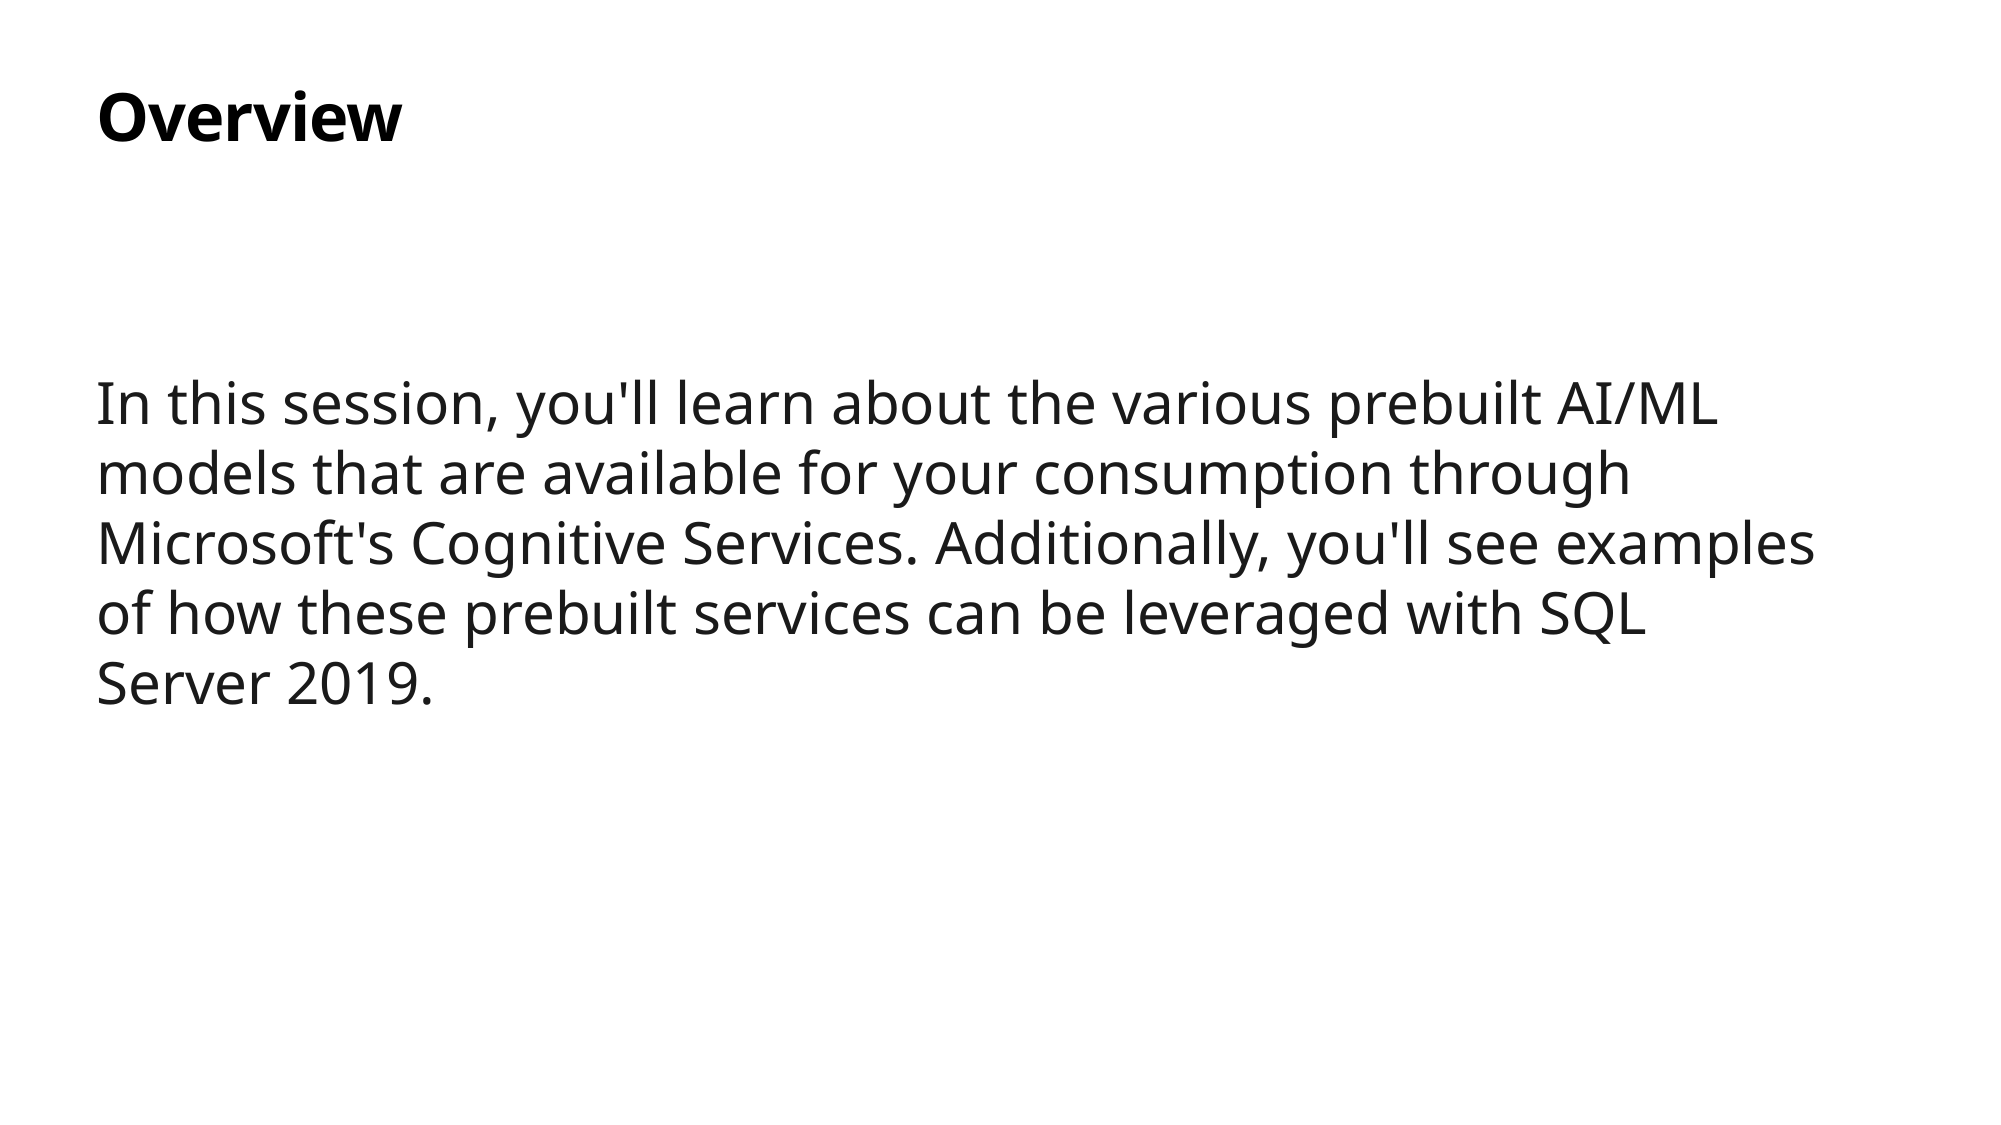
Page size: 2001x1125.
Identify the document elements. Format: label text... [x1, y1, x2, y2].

text_box In this session, you'll learn about the various prebuilt AI/ML models that are available for your consumption through Microsoft's Cognitive Services. Additionally, you'll see examples of how these prebuilt services can be leveraged with SQL Server 2019. [96, 225, 1829, 716]
title Overview [96, 75, 1904, 156]
